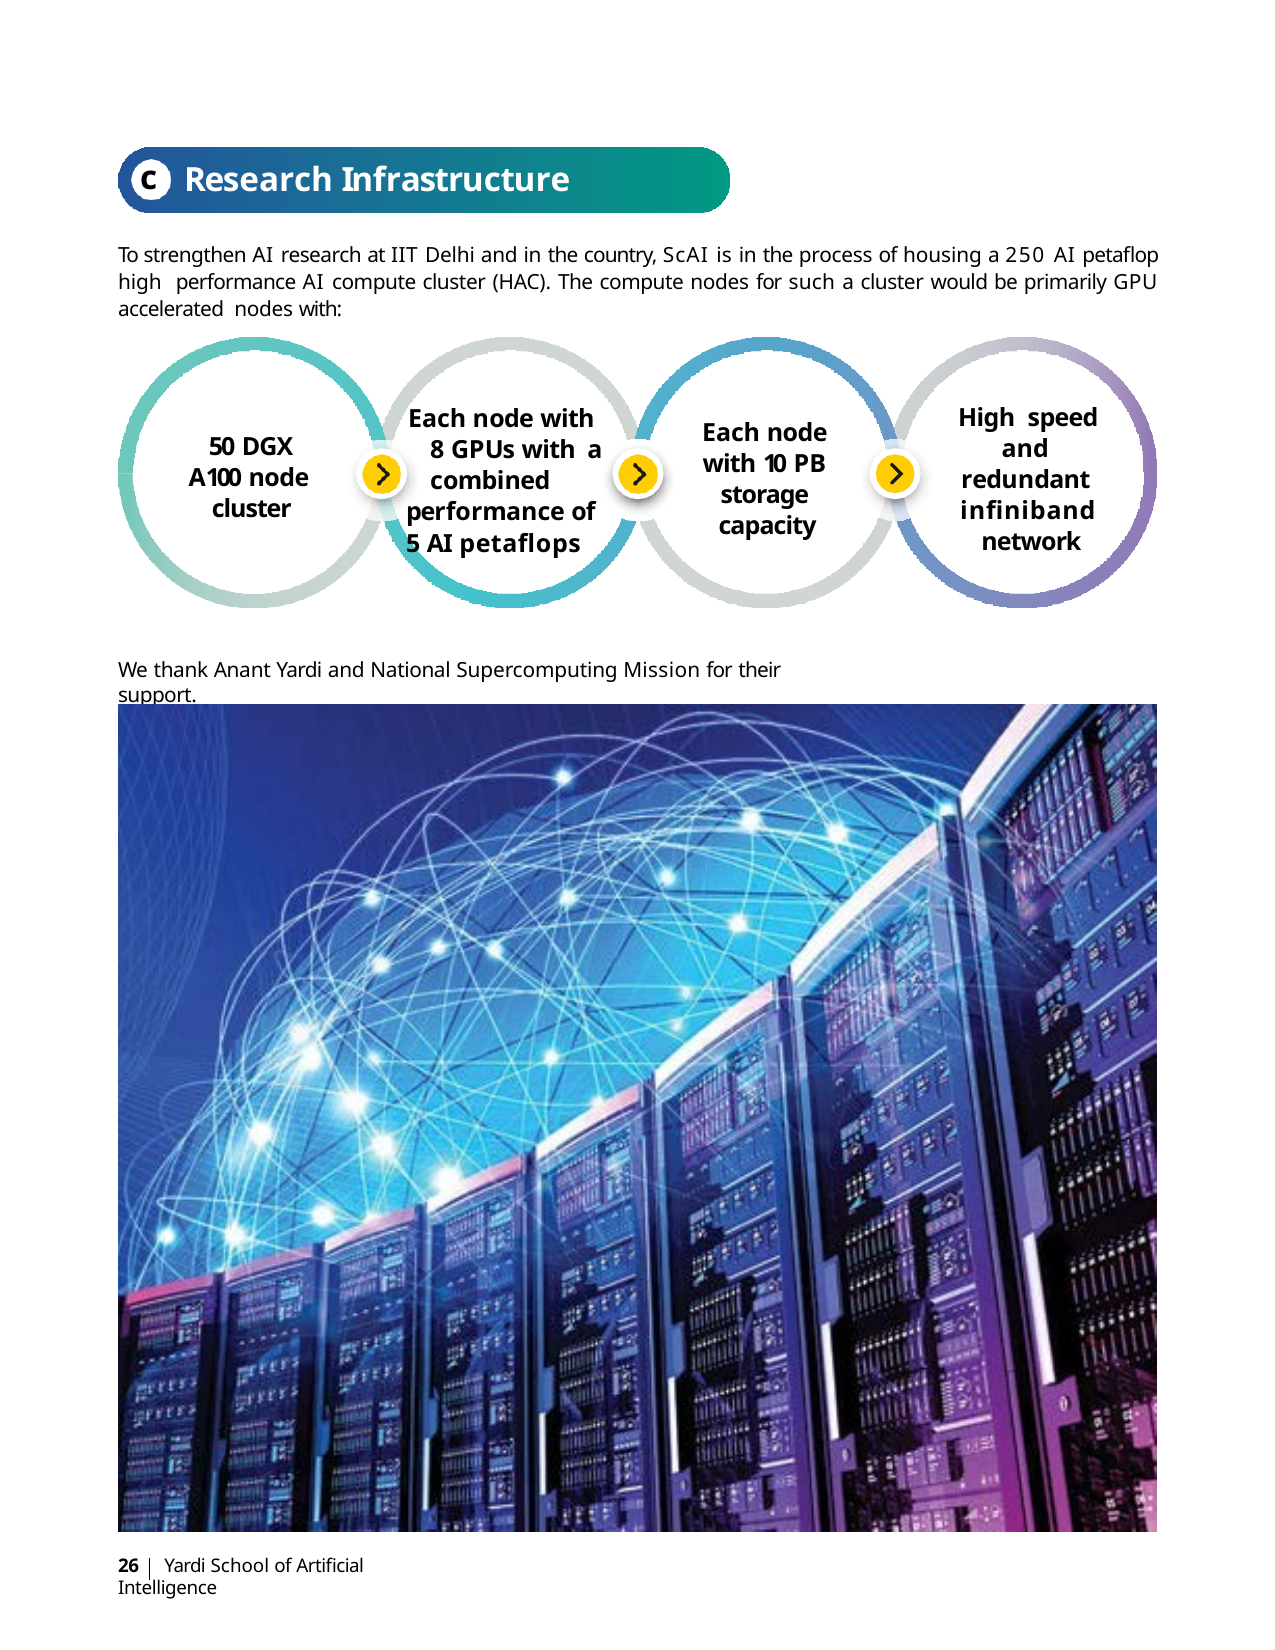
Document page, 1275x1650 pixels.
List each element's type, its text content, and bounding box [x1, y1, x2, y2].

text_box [117, 337, 1158, 609]
text_box 26 Yardi School of Artificial Intelligence [115, 1551, 464, 1599]
text_box To strengthen AI research at IIT Delhi and in the country, ScAI is in the process of housing a 250 AI petaflop high performance AI compute cluster (HAC). The compute nodes for such a cluster would be primarily GPU accelerated nodes with: [115, 237, 1159, 321]
picture [117, 704, 1158, 1533]
text_box We thank Anant Yardi and National Supercomputing Mission for their support. [115, 654, 830, 705]
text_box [117, 147, 731, 214]
